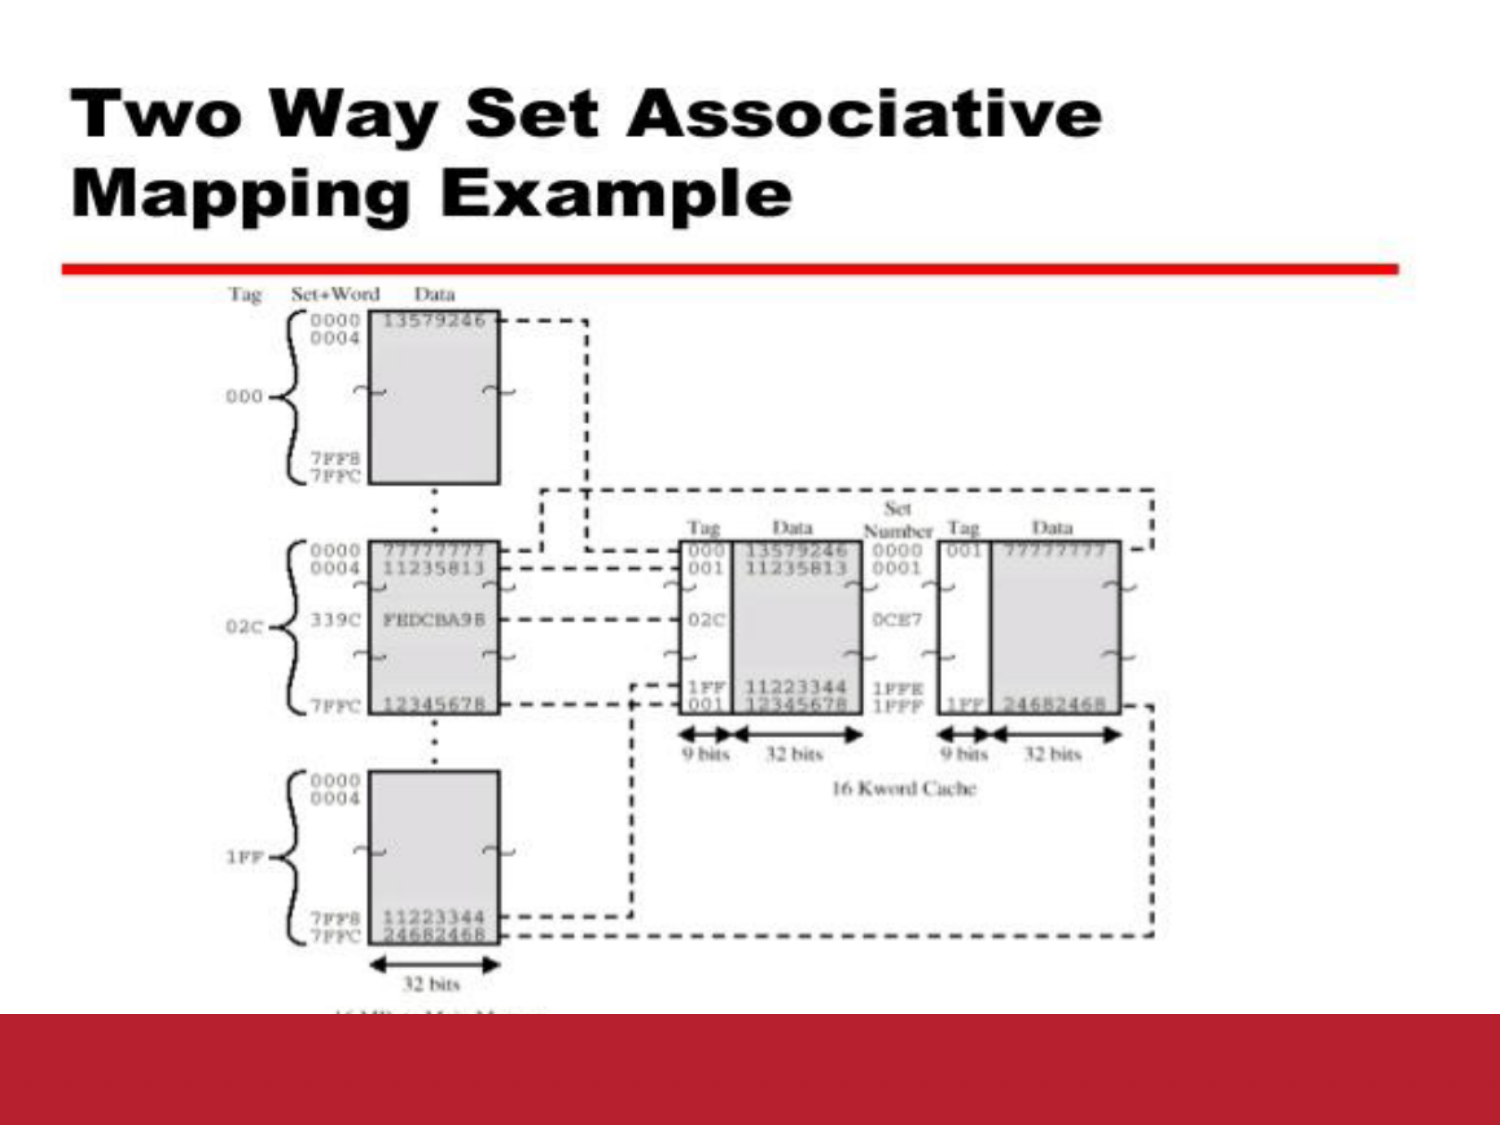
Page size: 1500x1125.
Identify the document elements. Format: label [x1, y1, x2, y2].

picture [0, 1014, 1500, 1125]
list [0, 0, 1500, 1014]
